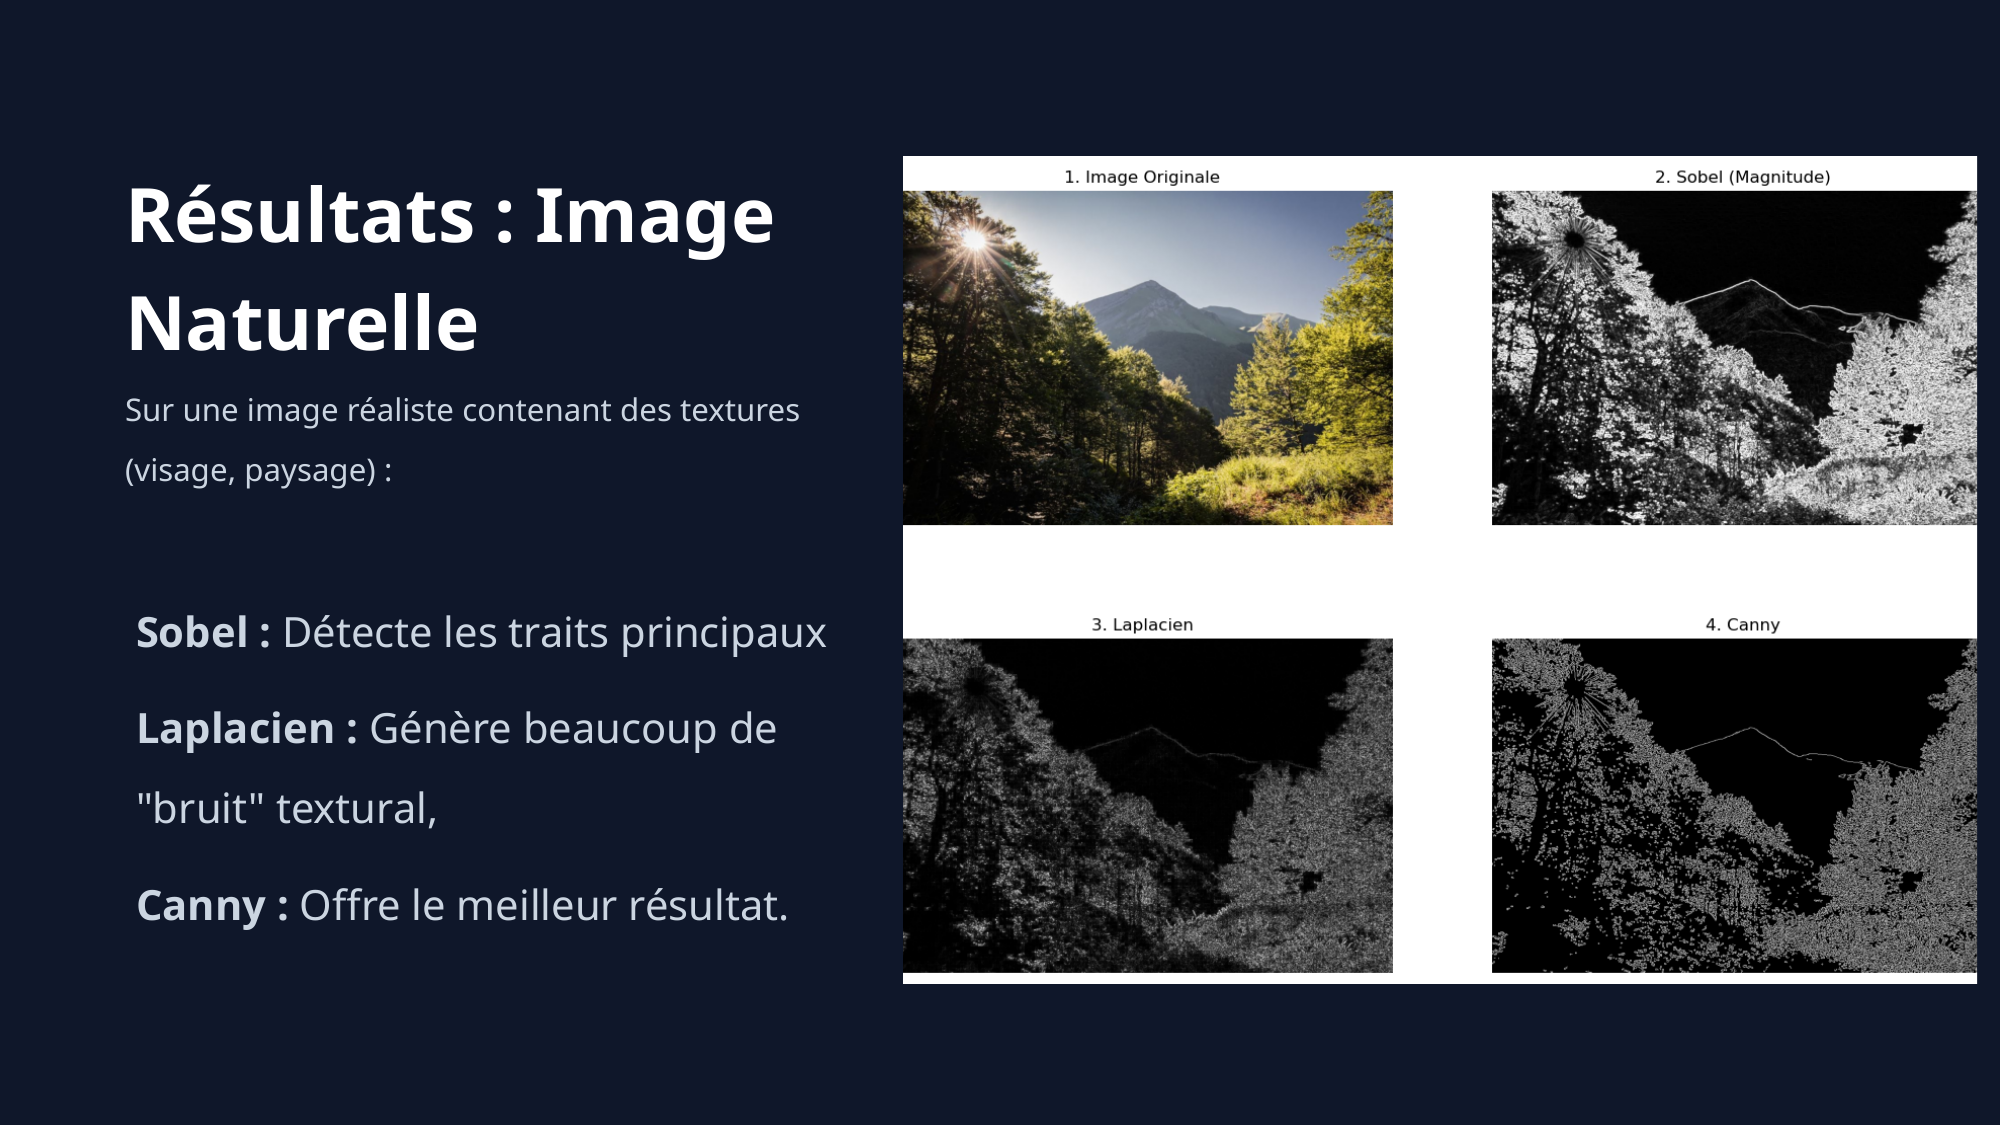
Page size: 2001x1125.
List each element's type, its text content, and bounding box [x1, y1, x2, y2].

text_box Canny : Offre le meilleur résultat. [125, 849, 865, 930]
picture [902, 156, 1978, 984]
text_box Laplacien : Génère beaucoup de "bruit" textural, [125, 672, 865, 833]
text_box Sobel : Détecte les traits principaux [125, 576, 865, 657]
text_box Sur une image réaliste contenant des textures (visage, paysage) : [124, 368, 875, 488]
text_box Résultats : Image Naturelle [125, 149, 913, 366]
